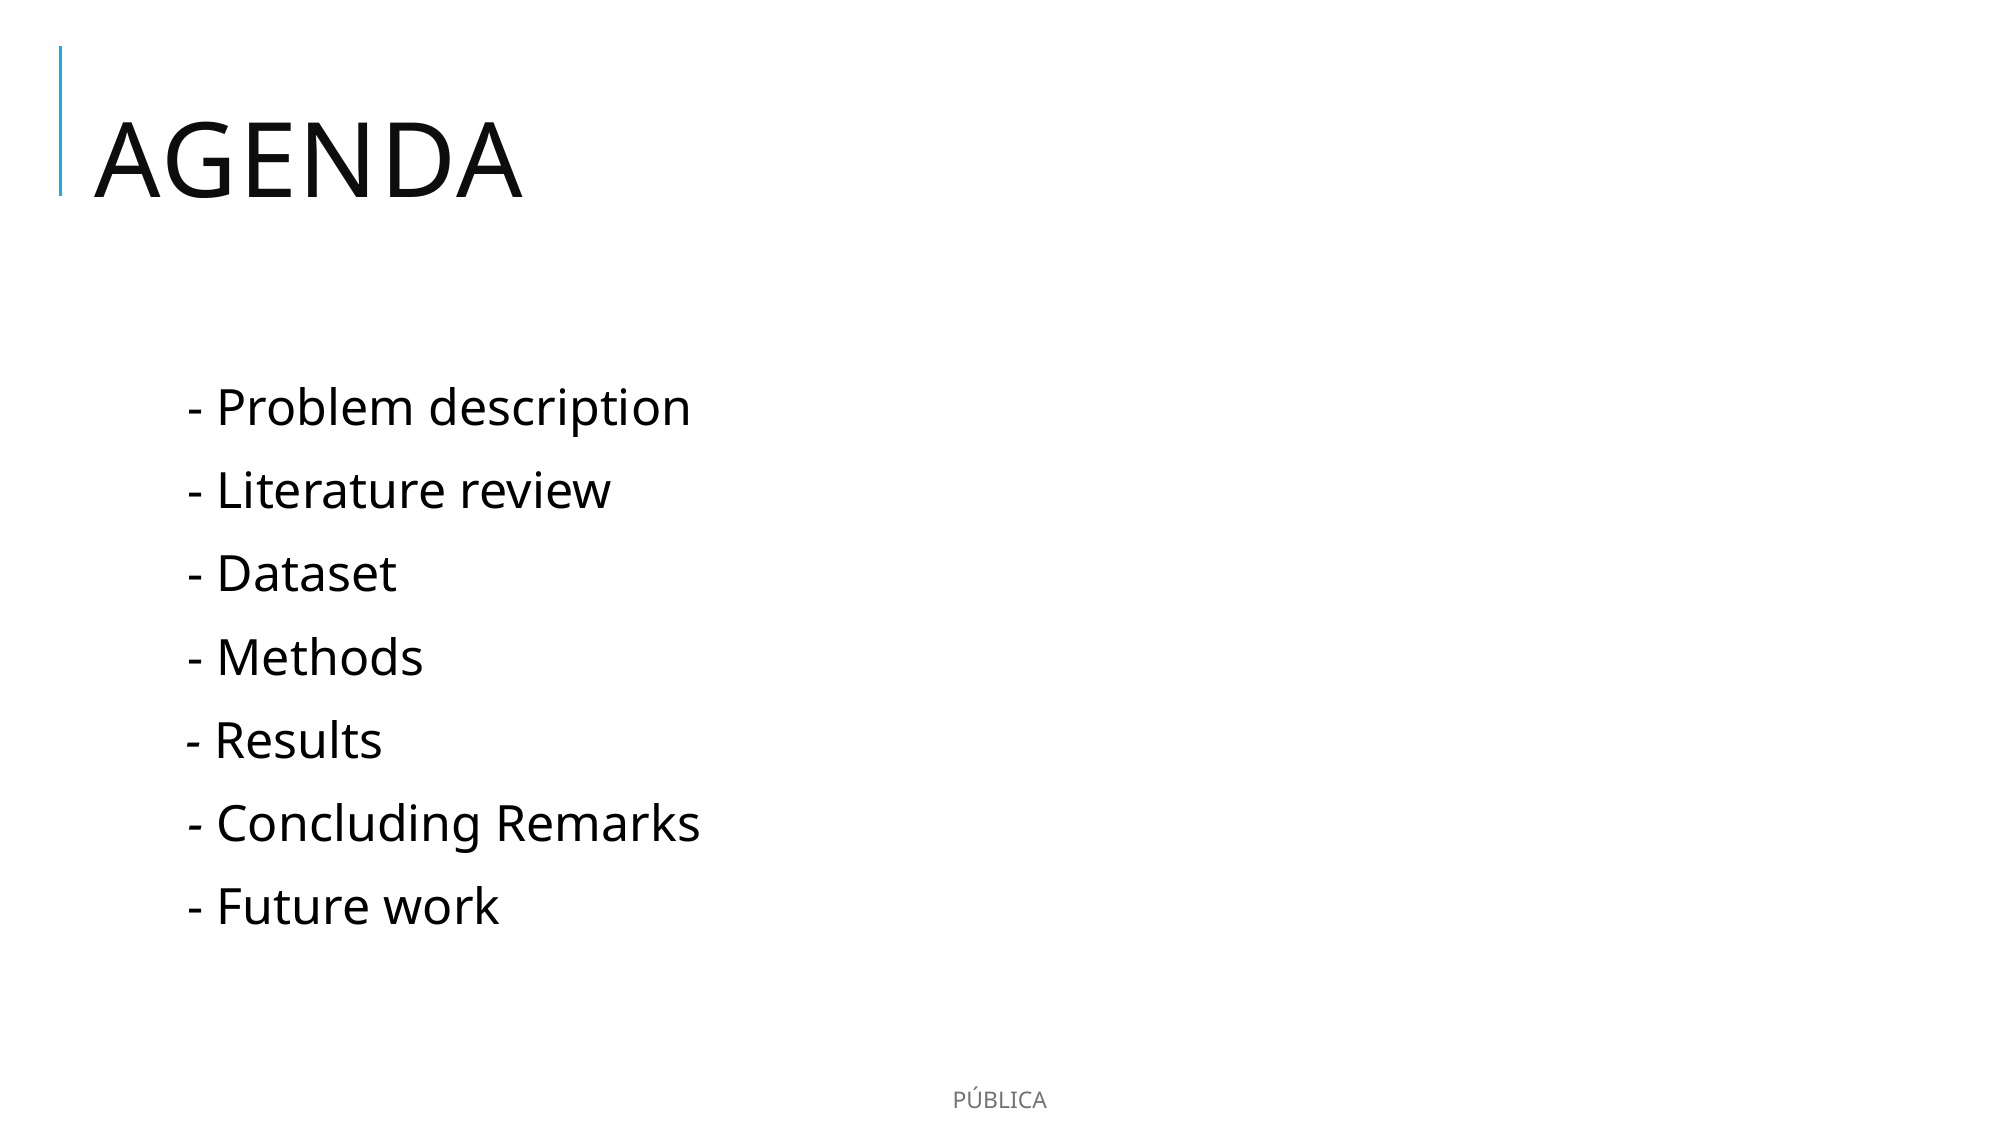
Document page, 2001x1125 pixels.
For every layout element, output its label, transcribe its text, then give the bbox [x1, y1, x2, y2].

list - Problem description - Literature review - Dataset - Methods - Results - Concluding Remarks - Future work [165, 375, 1760, 1035]
title agenda [79, 44, 1674, 291]
